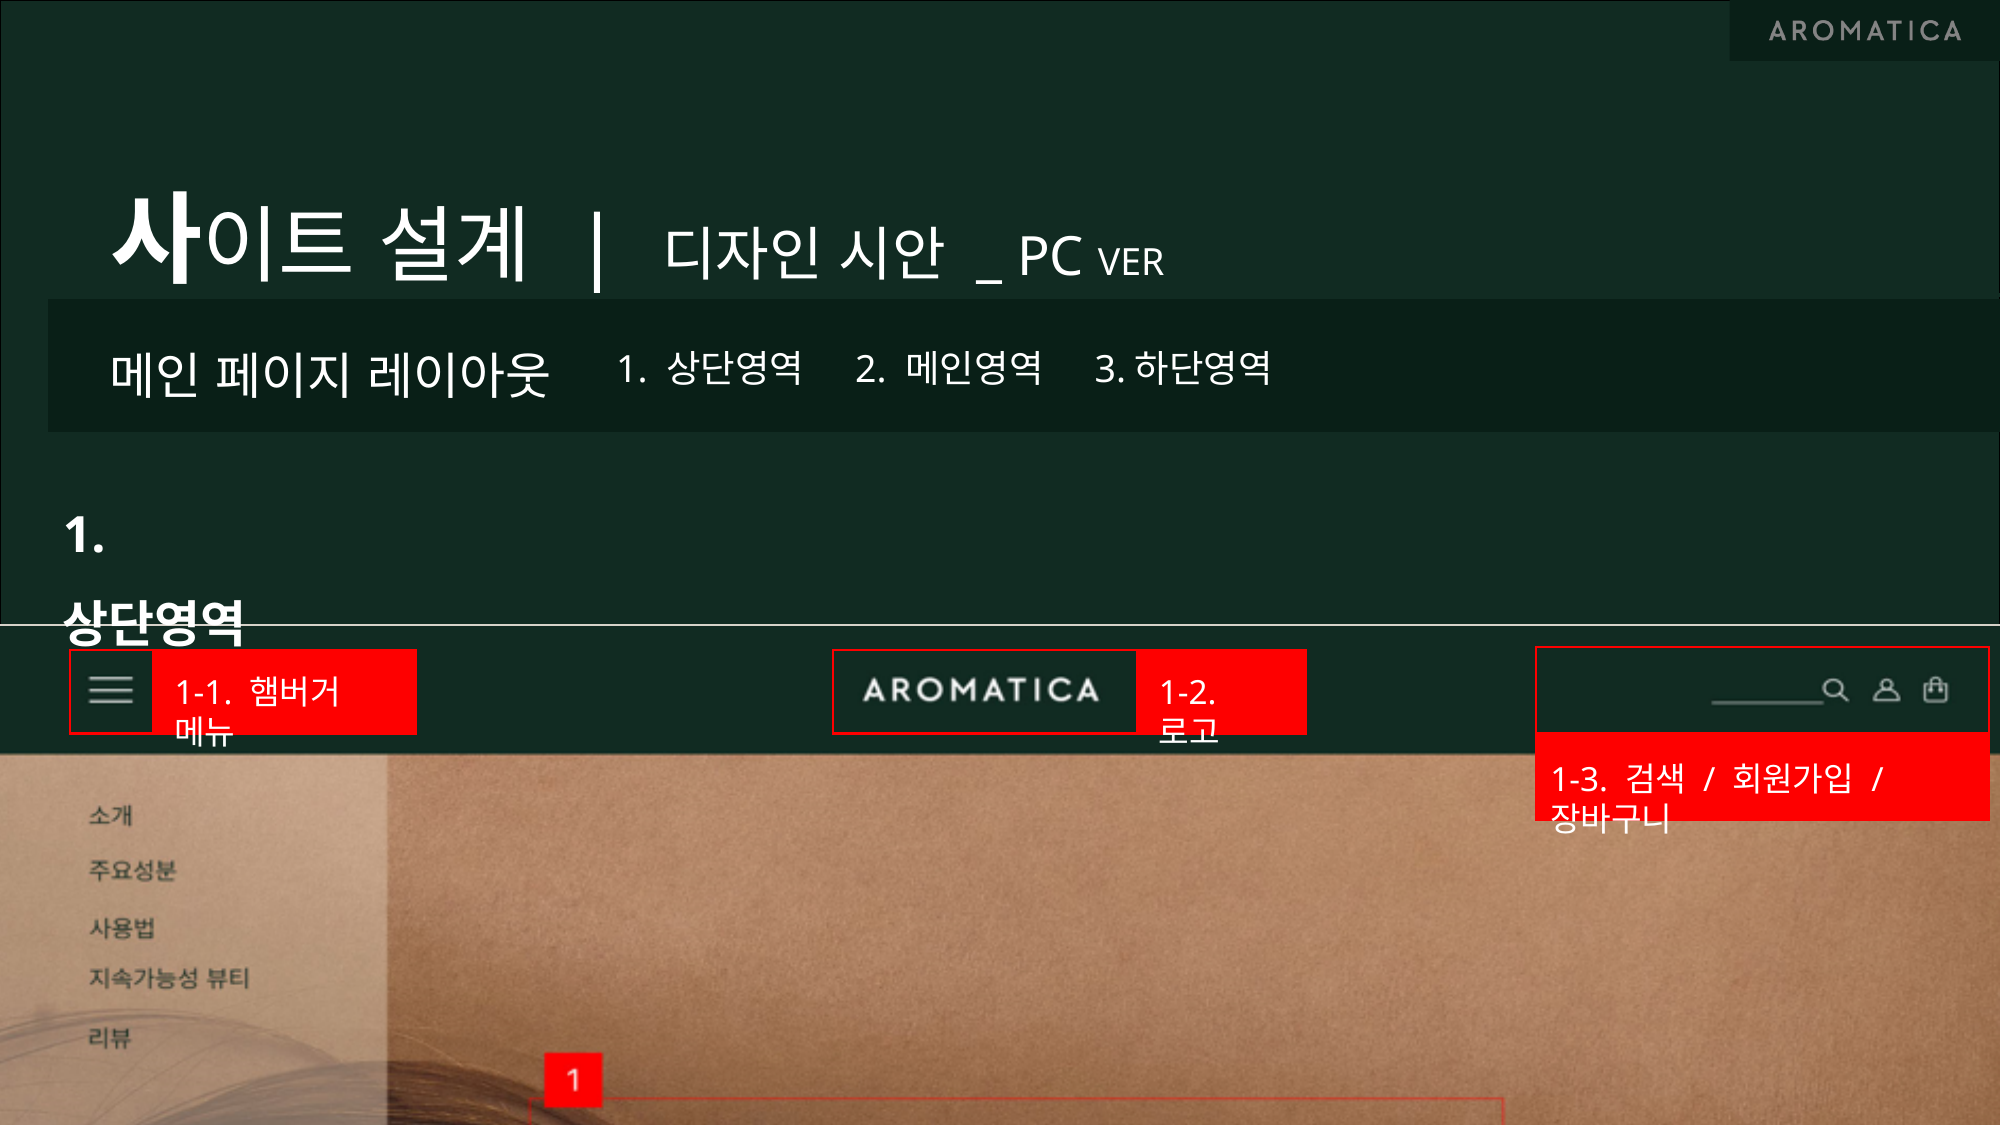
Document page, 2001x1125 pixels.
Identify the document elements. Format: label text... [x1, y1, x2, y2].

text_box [48, 299, 2000, 432]
text_box [0, 0, 2000, 624]
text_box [1535, 647, 1989, 821]
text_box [832, 650, 1306, 734]
title 사이트 설계 | 디자인 시안 _ PC VER [95, 112, 1217, 249]
text_box 1. 상단영역 [48, 465, 324, 625]
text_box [1729, 0, 2000, 61]
picture [0, 625, 2000, 1125]
